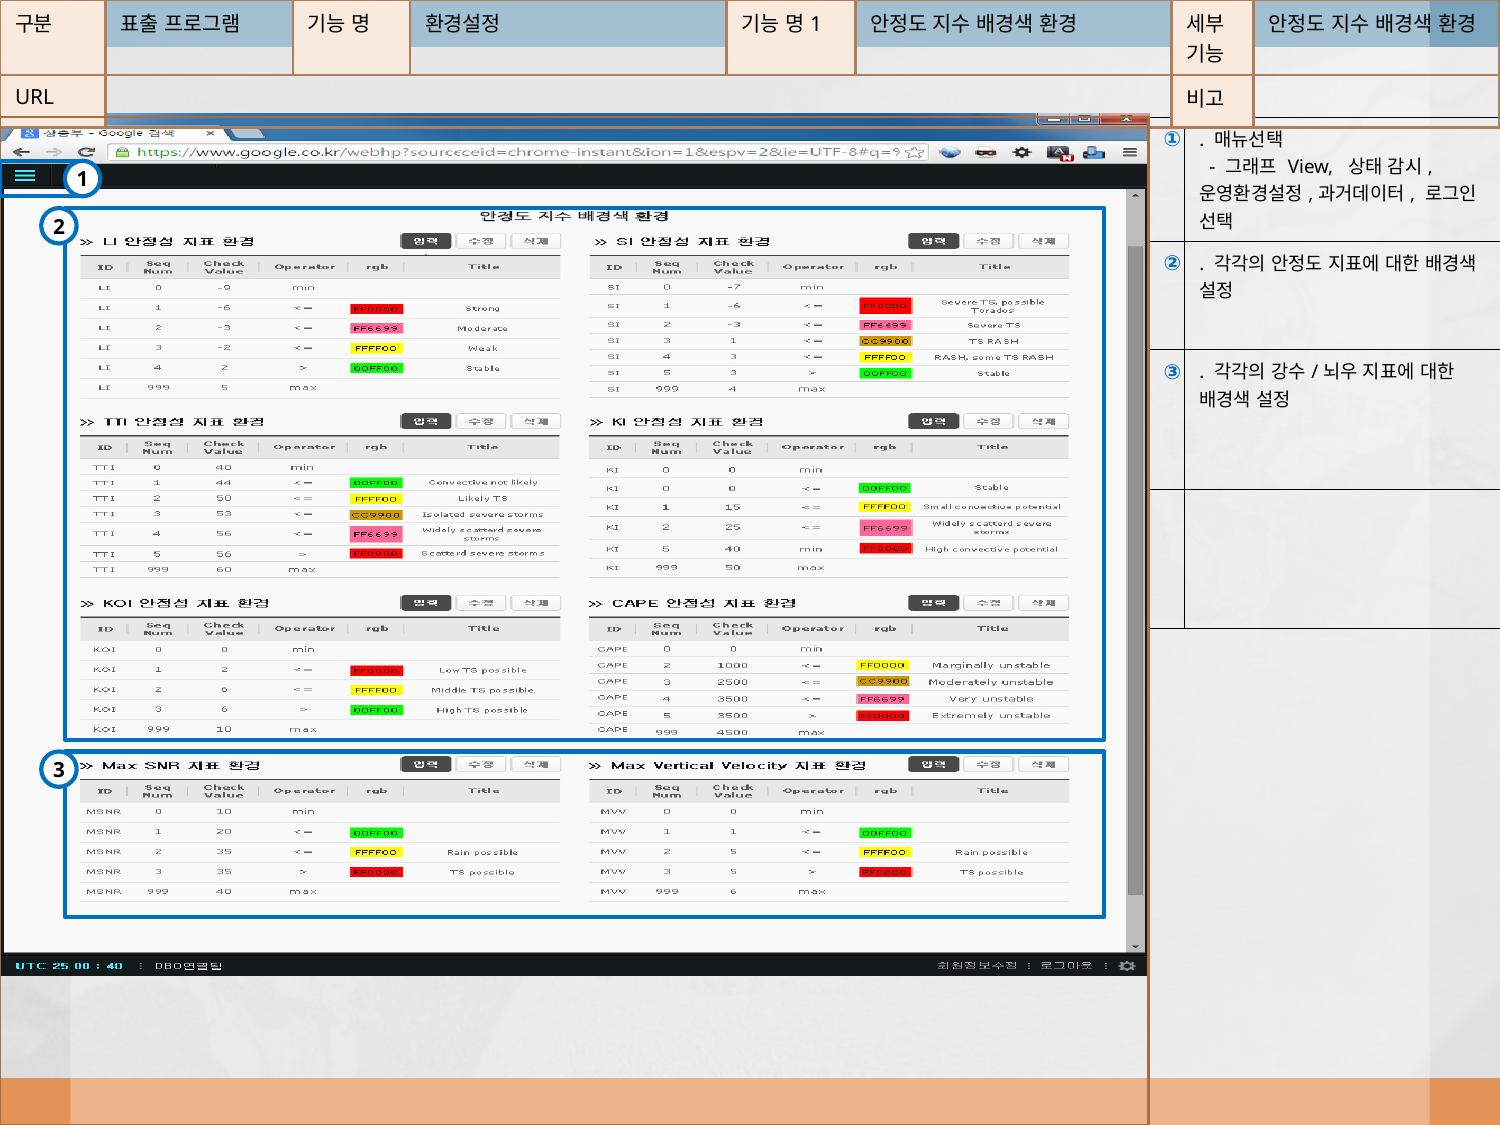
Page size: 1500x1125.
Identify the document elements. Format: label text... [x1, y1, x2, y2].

table_cell [107, 76, 1170, 126]
picture [0, 113, 1150, 976]
table_cell ② [1152, 242, 1184, 349]
table_cell URL [1, 76, 104, 111]
table_cell 비고 [1173, 76, 1252, 126]
table_header . 매뉴선택 - 그래프 View, 상태 감시, 운영환경설정,과거데이터, 로그인 선택 [1185, 129, 1500, 241]
table_cell . 각각의 안정도 지표에 대한 배경색 설정 [1185, 242, 1500, 349]
table_header ① [1152, 129, 1184, 241]
table_cell [1255, 76, 1498, 126]
table_cell [1152, 490, 1184, 628]
table_cell . 각각의 강수/뇌우 지표에 대한 배경색 설정 [1185, 350, 1500, 489]
table_cell ③ [1152, 350, 1184, 489]
text_box [0, 0, 1500, 75]
text_box [0, 977, 1150, 1125]
table_cell [1185, 490, 1500, 628]
